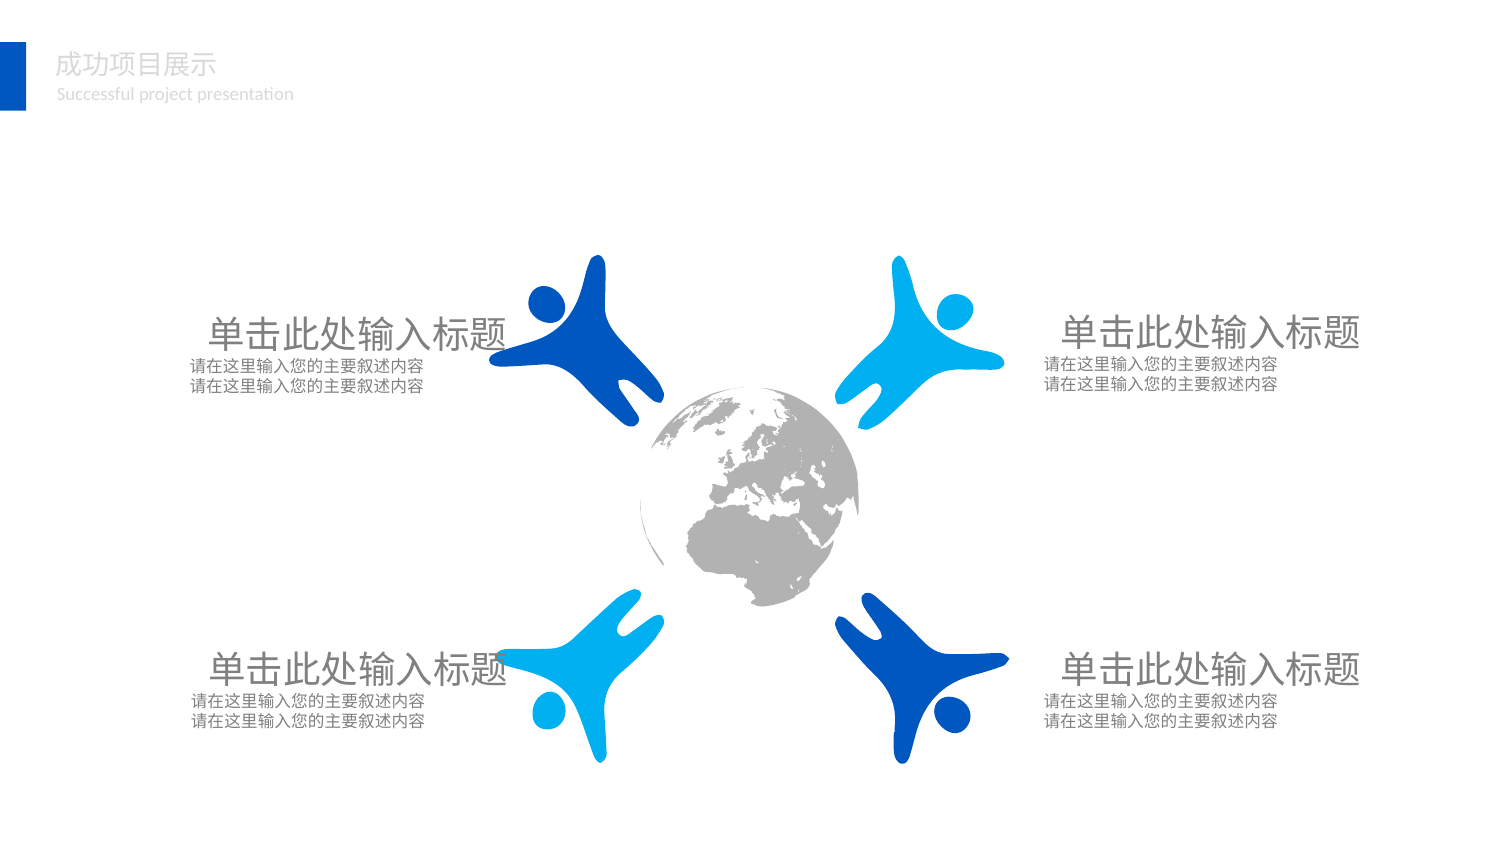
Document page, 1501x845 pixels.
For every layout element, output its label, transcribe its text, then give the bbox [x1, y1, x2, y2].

text_box 单击此处输入标题 请在这里输入您的主要叙述内容 请在这里输入您的主要叙述内容 [179, 640, 520, 790]
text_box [494, 588, 665, 764]
text_box 单击此处输入标题 请在这里输入您的主要叙述内容 请在这里输入您的主要叙述内容 [1032, 303, 1373, 452]
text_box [834, 255, 1005, 431]
text_box 单击此处输入标题 请在这里输入您的主要叙述内容 请在这里输入您的主要叙述内容 [1032, 640, 1373, 790]
text_box 单击此处输入标题 请在这里输入您的主要叙述内容 请在这里输入您的主要叙述内容 [178, 305, 519, 454]
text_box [487, 254, 665, 430]
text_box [834, 590, 1010, 766]
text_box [639, 387, 859, 607]
